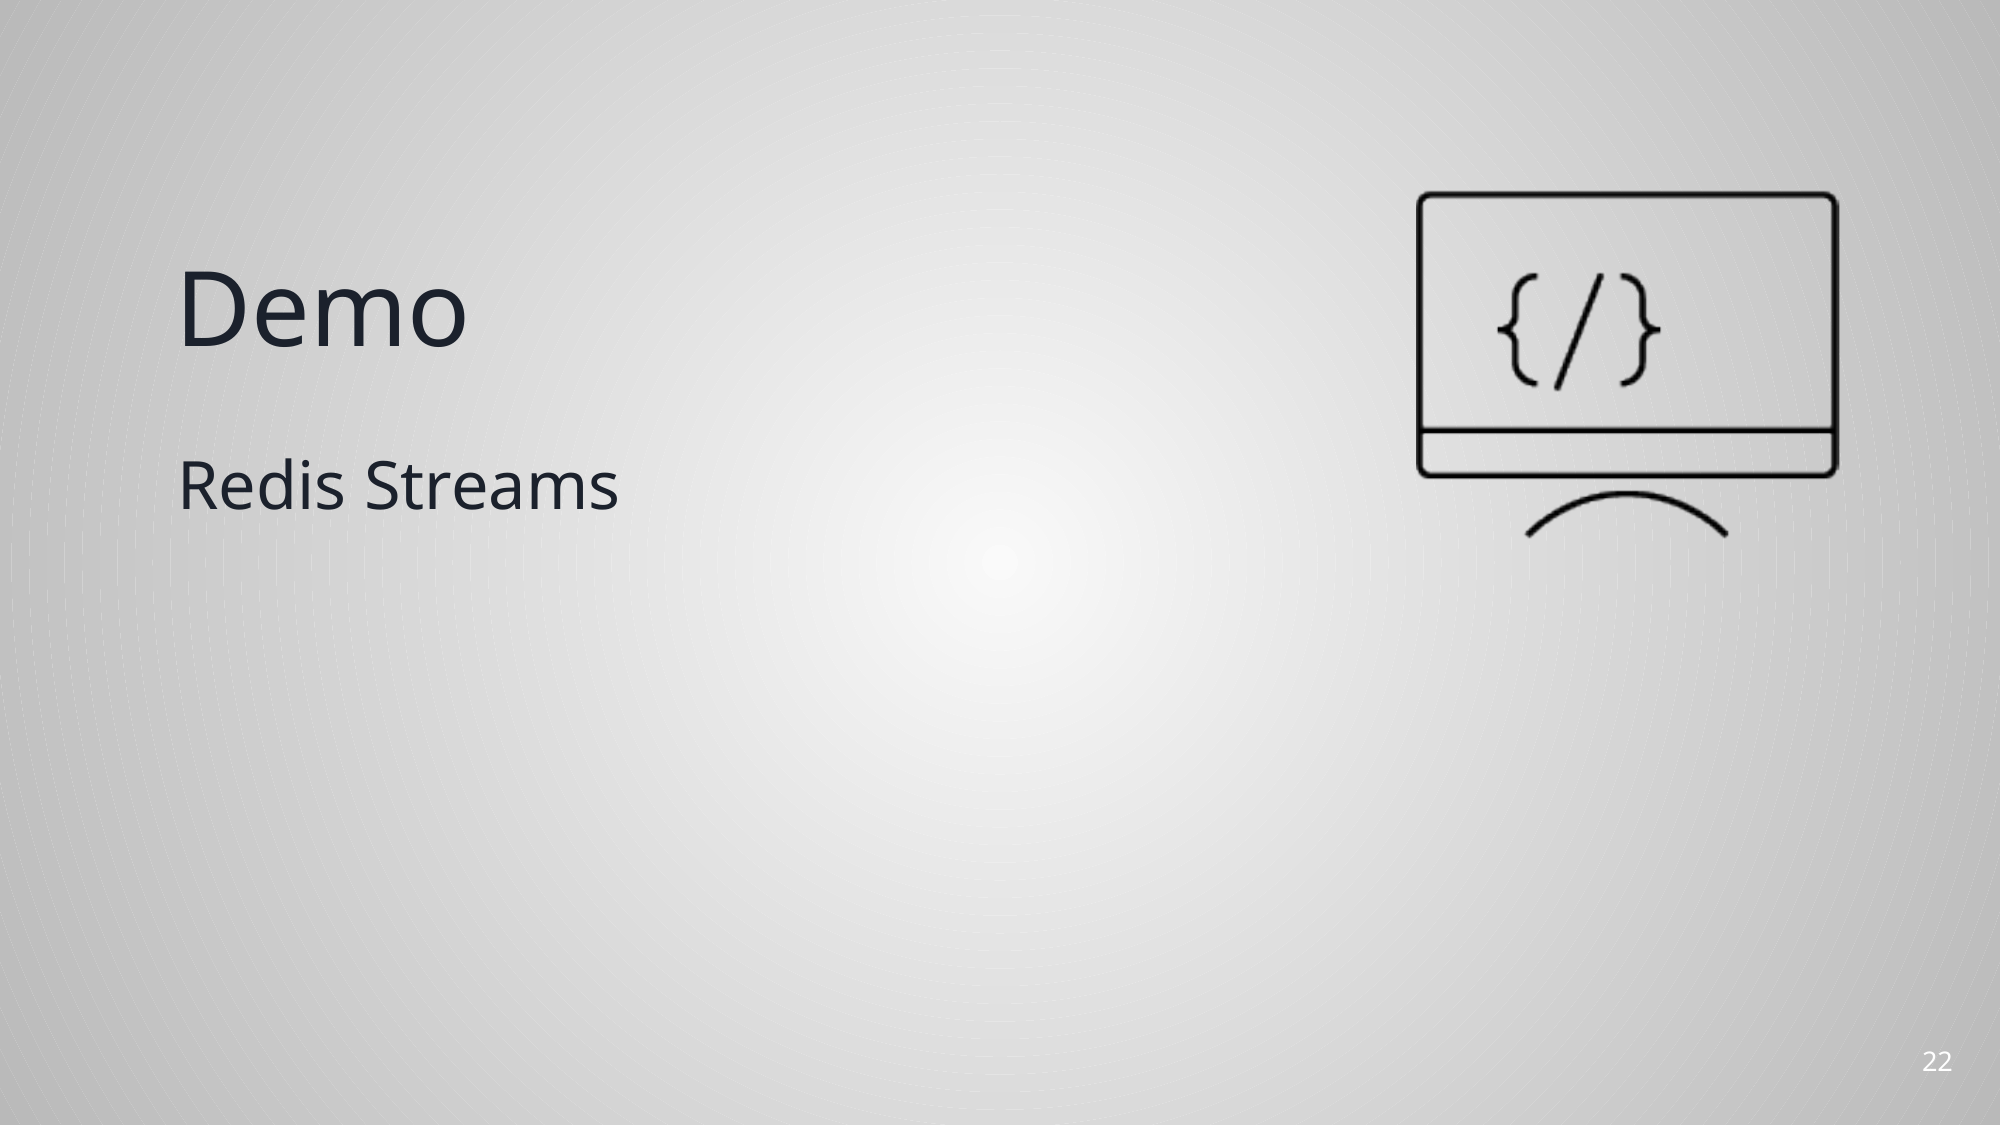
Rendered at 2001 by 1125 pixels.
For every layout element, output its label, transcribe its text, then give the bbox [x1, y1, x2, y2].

subtitle Redis Streams [162, 419, 1297, 538]
title Demo [160, 142, 1295, 383]
picture [1415, 153, 1840, 578]
slide_number ‹#› [1853, 1019, 1974, 1106]
